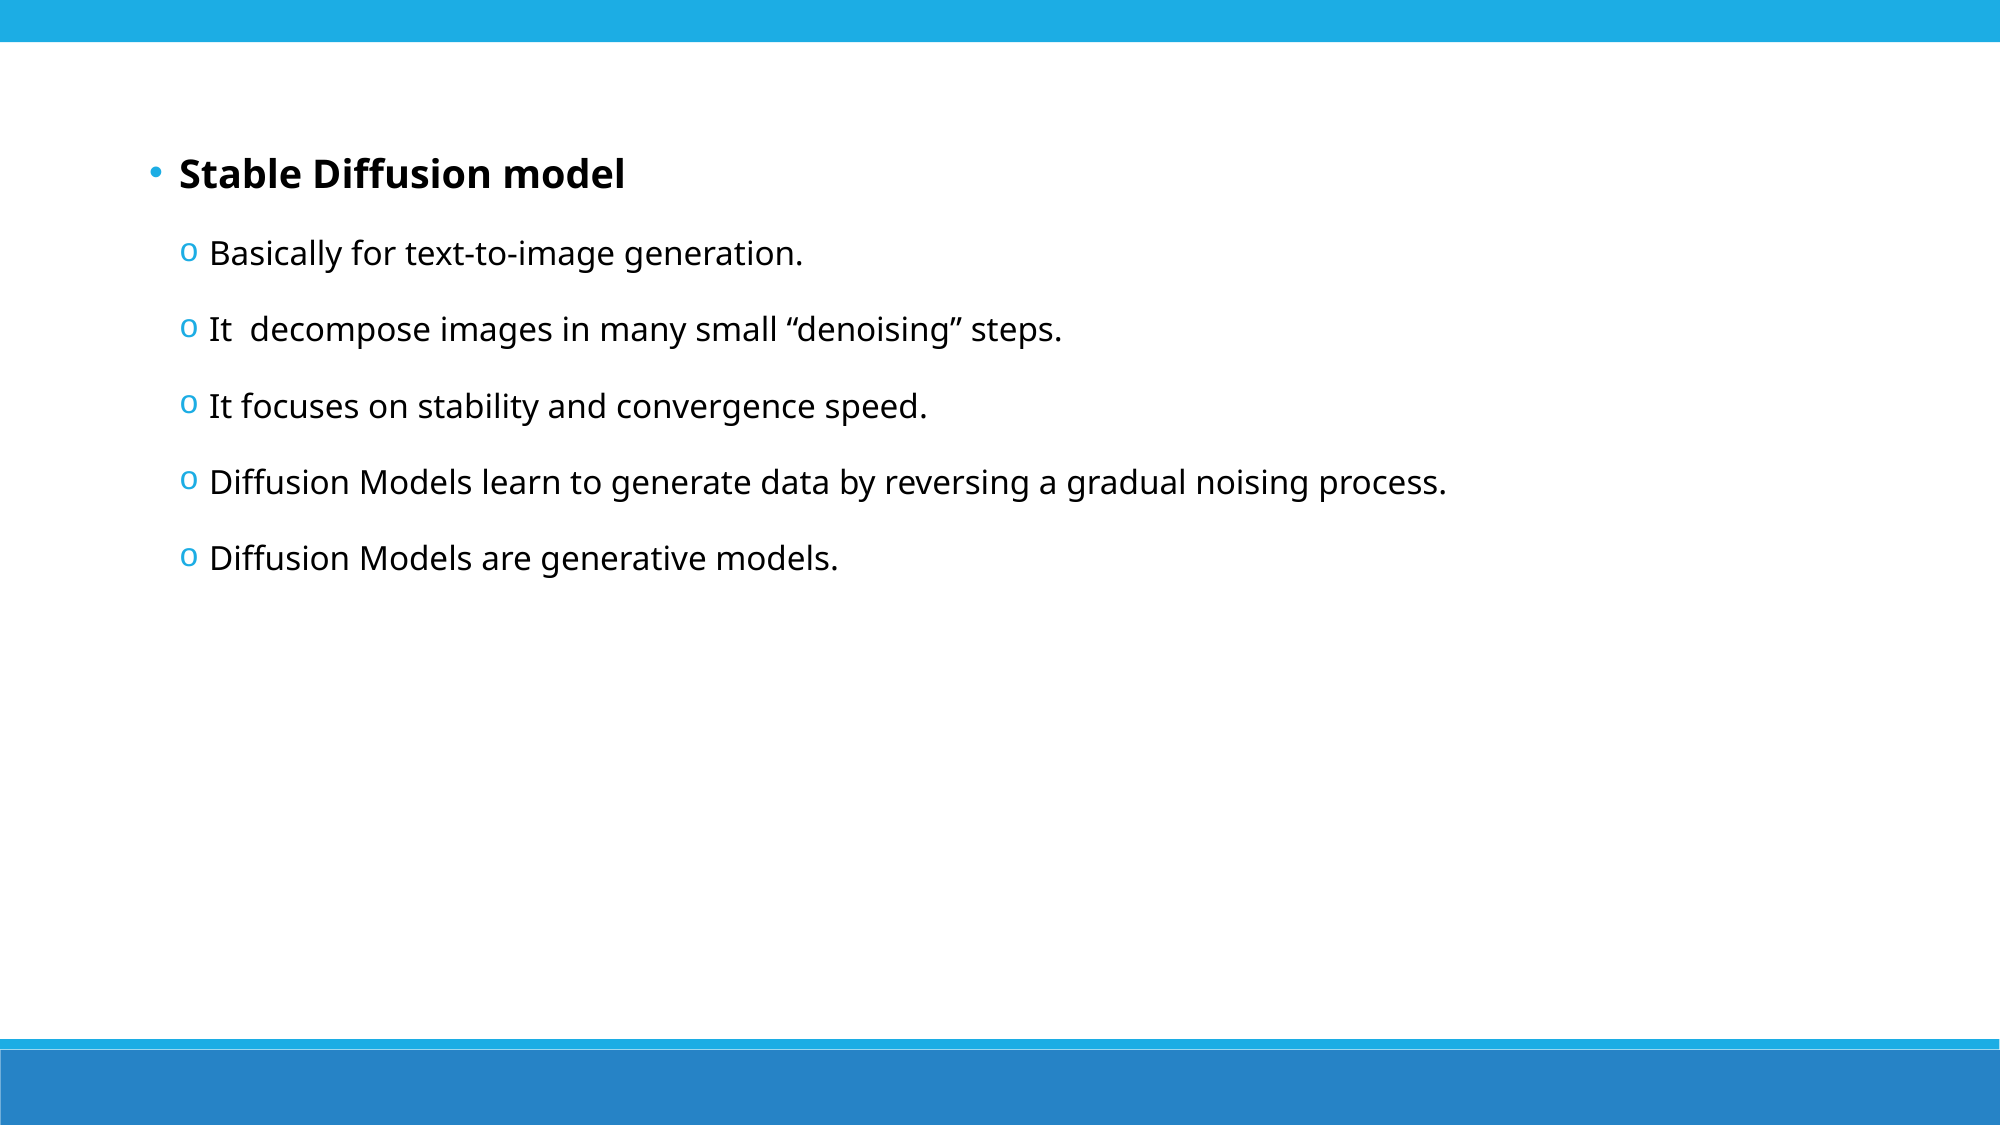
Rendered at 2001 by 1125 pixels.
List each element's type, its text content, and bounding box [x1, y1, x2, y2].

text_box Stable Diffusion model Basically for text-to-image generation. It decompose images in many small “denoising” steps. It focuses on stability and convergence speed. Diffusion Models learn to generate data by reversing a gradual noising process. Diffusion Models are generative models. [101, 112, 1933, 994]
text_box [0, 0, 2000, 43]
